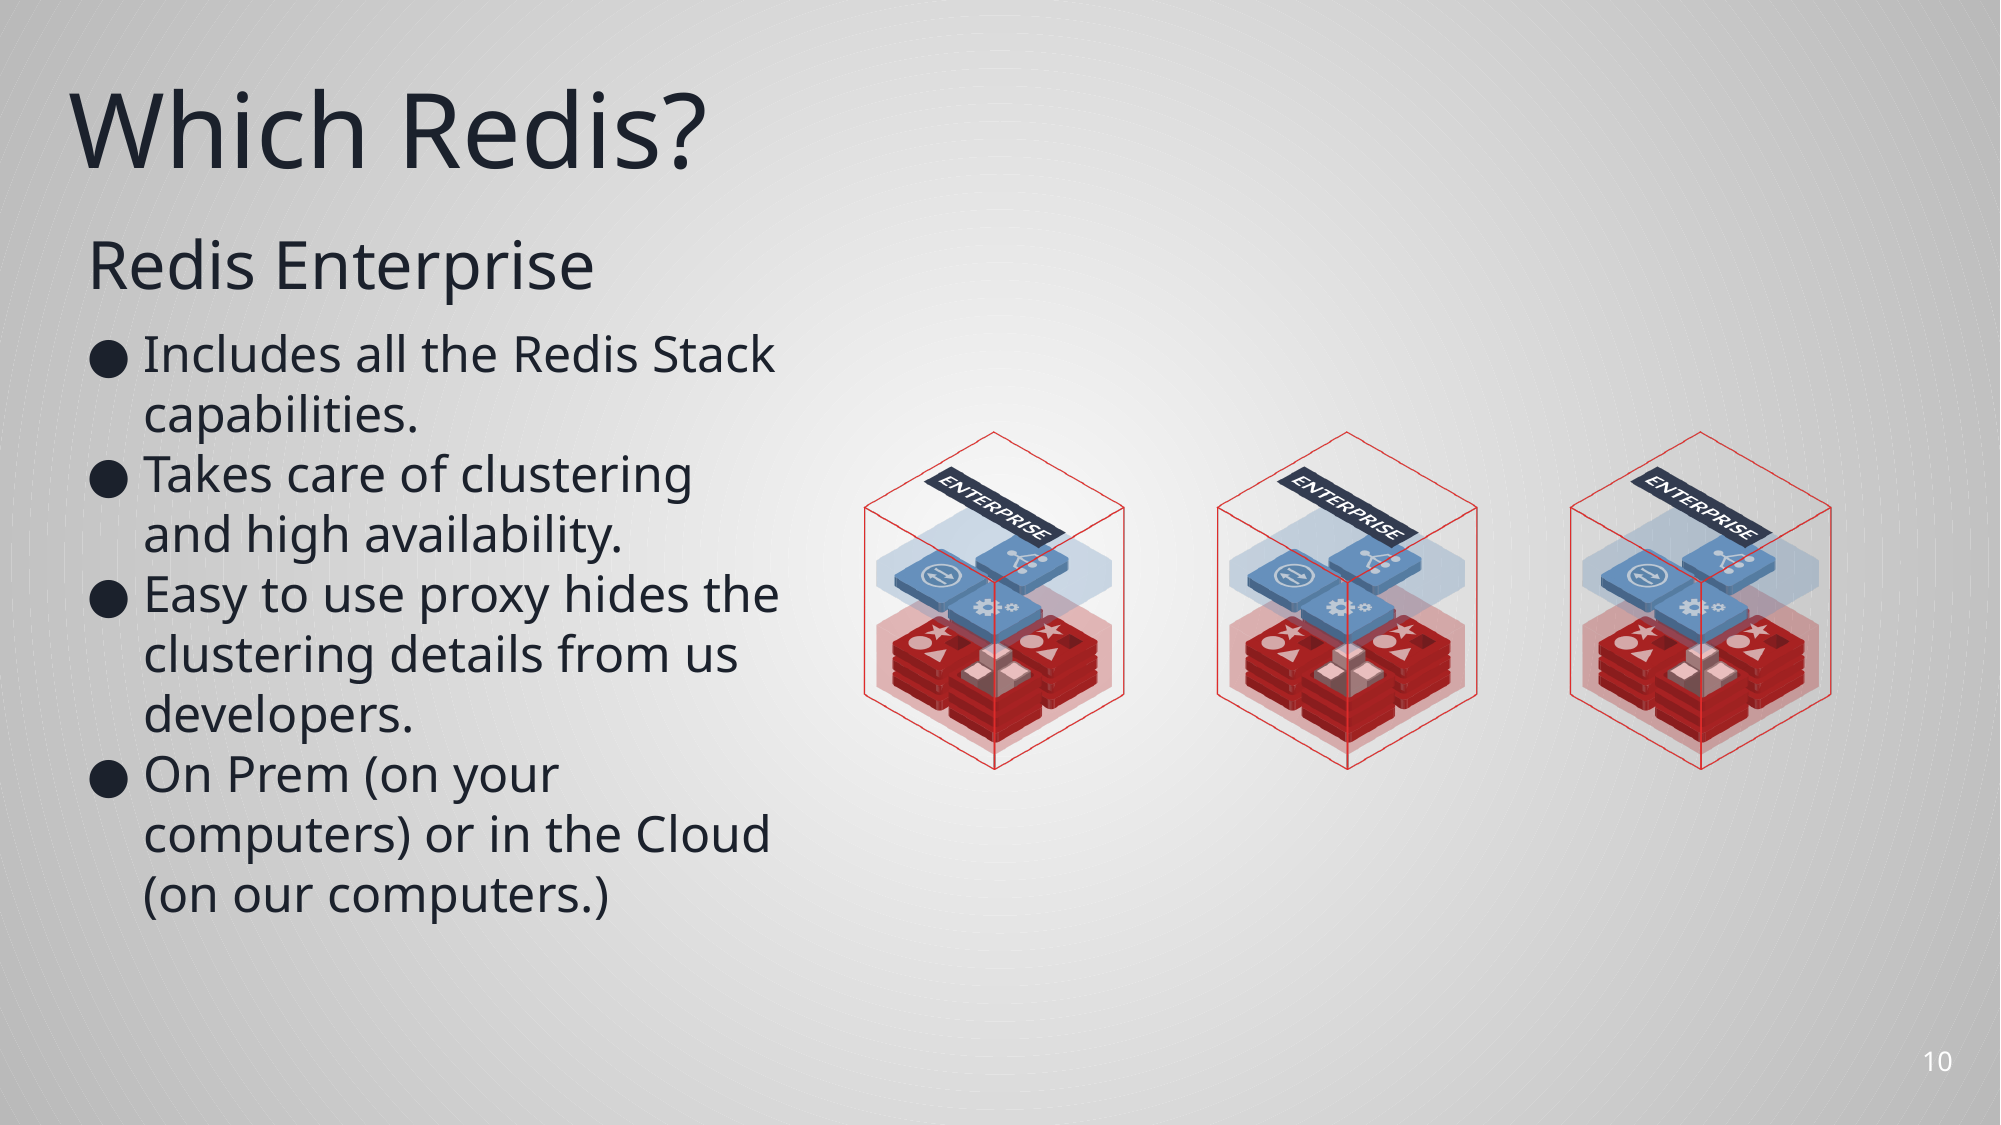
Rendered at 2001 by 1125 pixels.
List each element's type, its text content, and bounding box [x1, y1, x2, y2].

picture [1569, 431, 1832, 770]
subtitle Redis Enterprise [72, 207, 737, 288]
picture [1216, 431, 1479, 770]
subtitle Which Redis? [53, 49, 1943, 168]
slide_number ‹#› [1853, 1019, 1974, 1106]
list Includes all the Redis Stack capabilities. Takes care of clustering and high availability. Easy to use proxy hides the clustering details from us developers. On Prem (on your computers) or in the Cloud (on our computers.) [53, 307, 805, 986]
picture [863, 431, 1125, 770]
